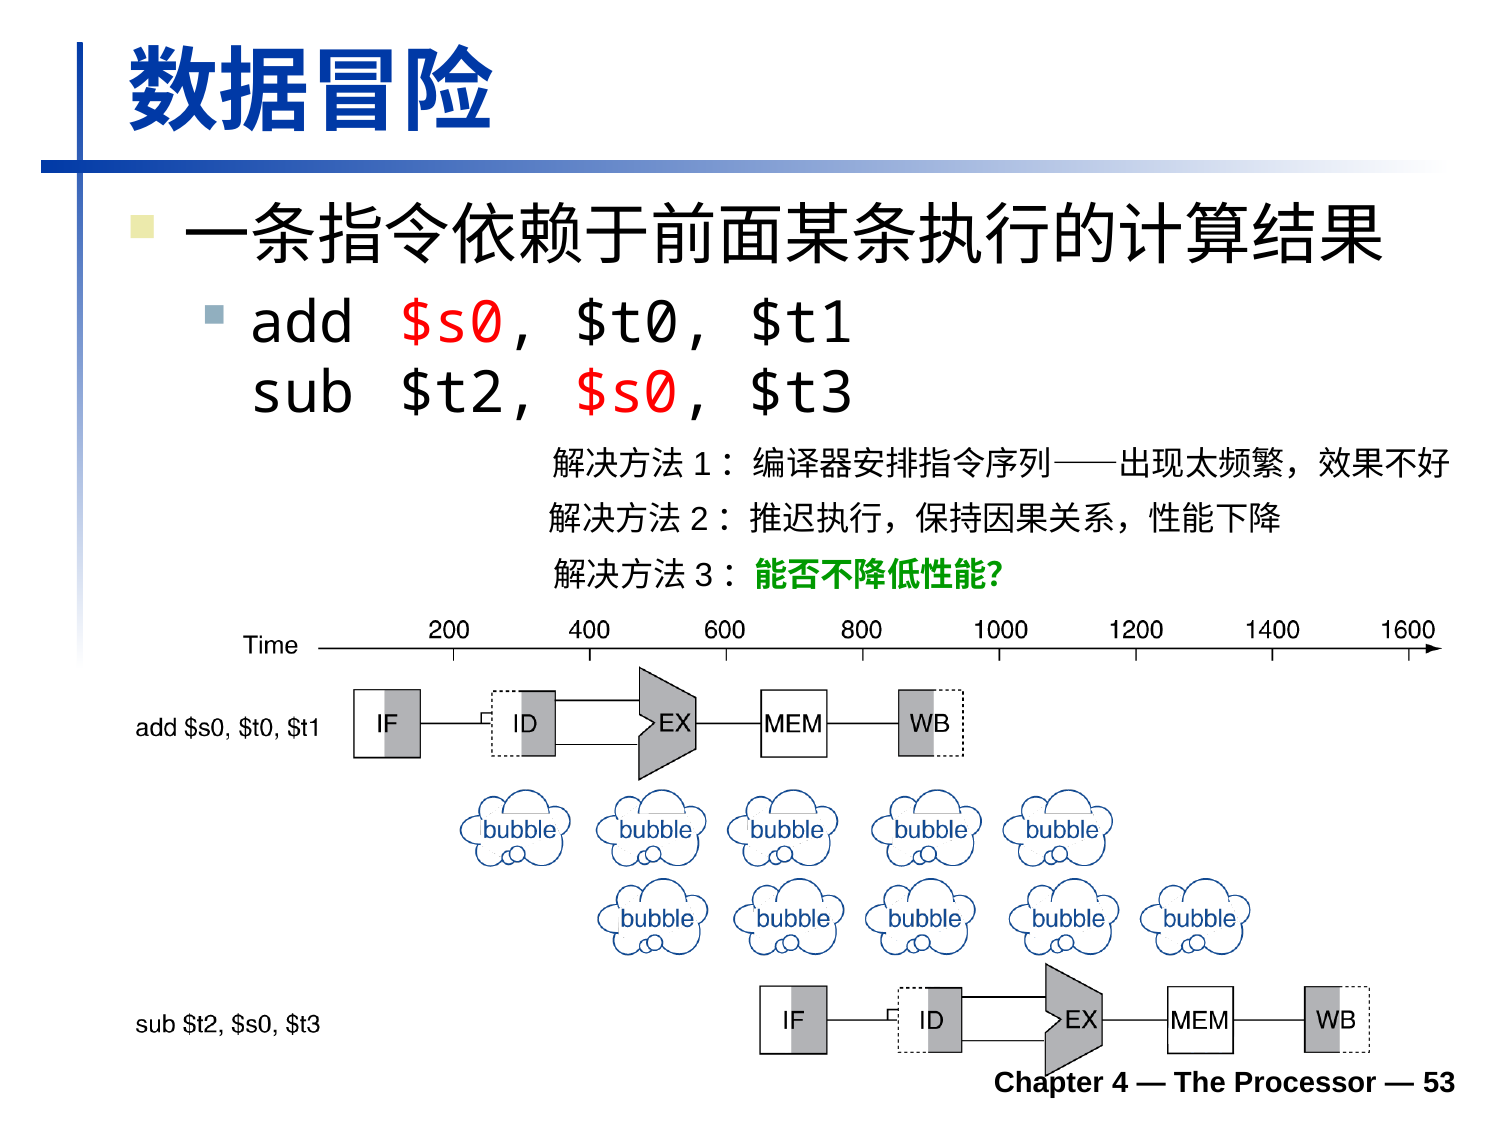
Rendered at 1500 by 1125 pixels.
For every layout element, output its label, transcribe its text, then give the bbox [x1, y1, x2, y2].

text_box 解决方法3：能否不降低性能？ [538, 545, 1036, 601]
title 数据冒险 [112, 23, 1468, 149]
text_box 解决方法1：编译器安排指令序列——出现太频繁，效果不好 [537, 434, 1468, 490]
text_box 解决方法2：推迟执行，保持因果关系，性能下降 [534, 490, 1297, 545]
list 一条指令依赖于前面某条执行的计算结果 add $s0, $t0, $t1 sub $t2, $s0, $t3 [112, 184, 1469, 550]
footer Chapter 4 — The Processor — 53 [277, 1046, 1471, 1106]
picture [135, 620, 1443, 1077]
